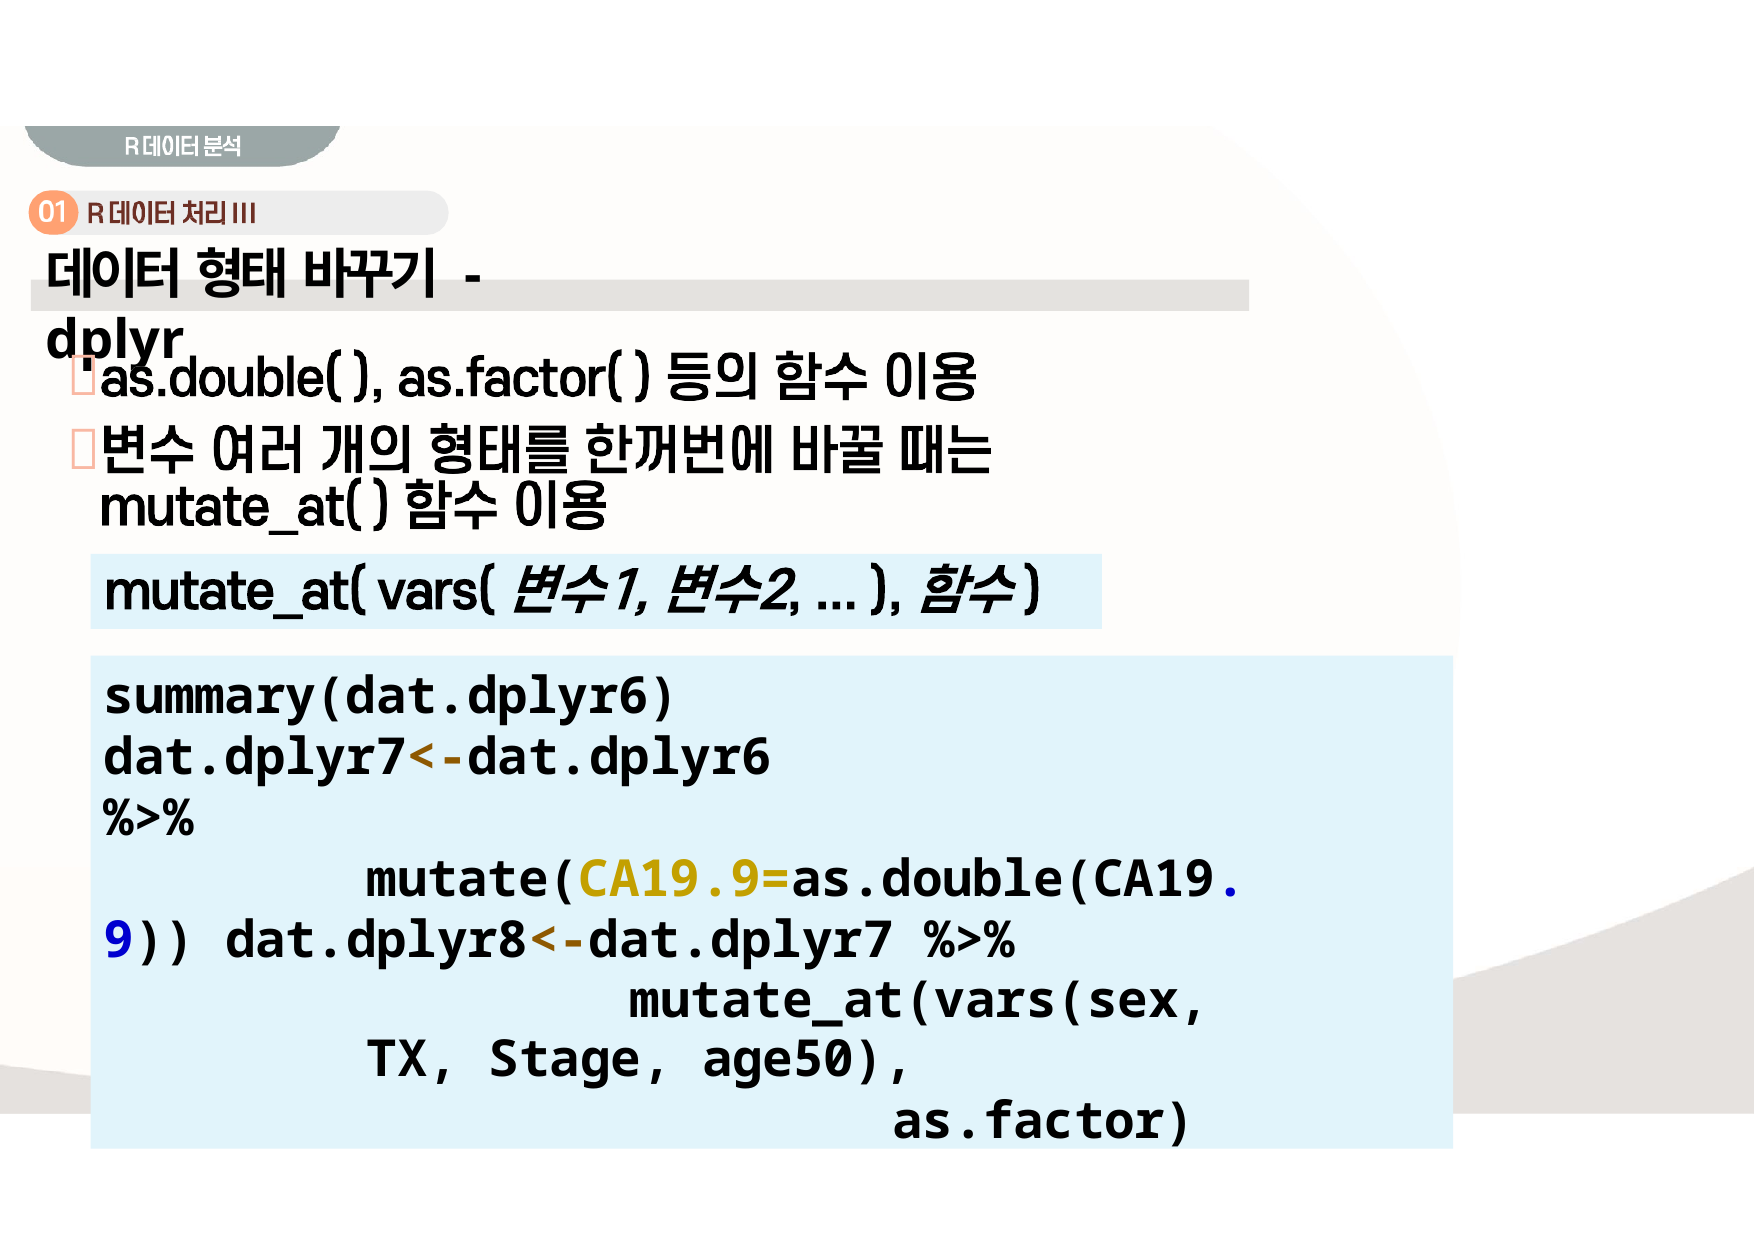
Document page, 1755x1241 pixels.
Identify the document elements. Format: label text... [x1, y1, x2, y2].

text_box summary(dat.dplyr6) dat.dplyr7<-dat.dplyr6 %>% mutate(CA19.9=as.double(CA19.9)) dat.dplyr8<-dat.dplyr7 %>% mutate_at(vars(sex, TX, Stage, age50), as.factor) [90, 655, 1454, 1149]
picture [0, 126, 1754, 1114]
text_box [28, 189, 1103, 630]
